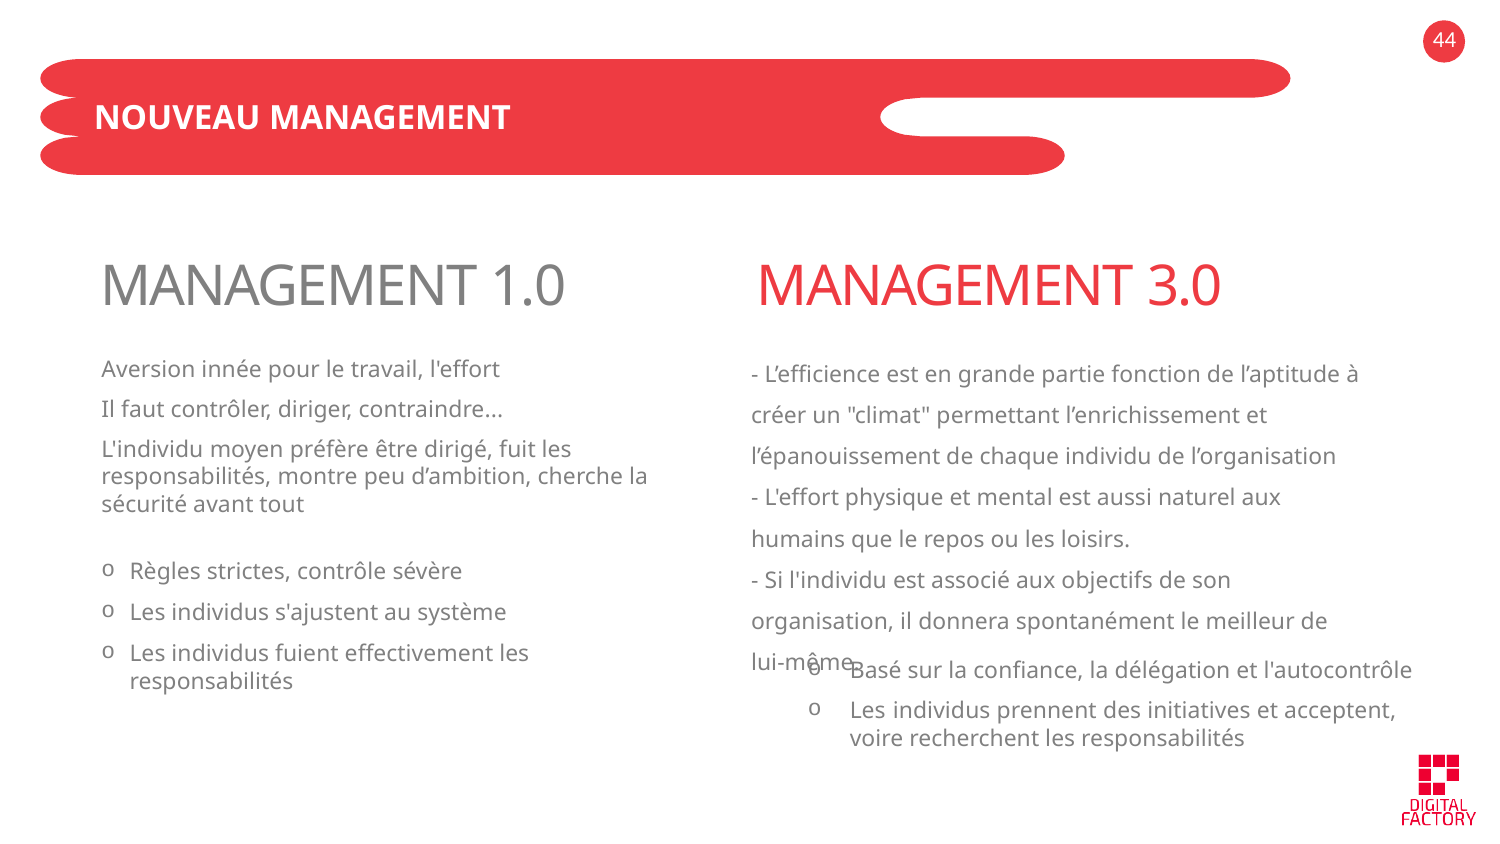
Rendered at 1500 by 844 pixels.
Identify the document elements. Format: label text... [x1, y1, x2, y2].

text_box - L’efficience est en grande partie fonction de l’aptitude à créer un "climat" permettant l’enrichissement et l’épanouissement de chaque individu de l’organisation - L'effort physique et mental est aussi naturel aux humains que le repos ou les loisirs. - Si l'individu est associé aux objectifs de son organisation, il donnera spontanément le meilleur de lui-même. [749, 344, 1370, 713]
text_box MANAGEMENT 3.0 [756, 249, 1274, 317]
text_box NOUVEAU MANAGEMENT [93, 93, 977, 185]
text_box Règles strictes, contrôle sévère Les individus s'ajustent au système Les individus fuient effectivement les responsabilités [100, 542, 541, 694]
text_box Basé sur la confiance, la délégation et l'autocontrôle Les individus prennent des initiatives et acceptent, voire recherchent les responsabilités [806, 642, 1447, 751]
text_box [39, 58, 1292, 176]
picture [1400, 751, 1478, 829]
text_box Aversion innée pour le travail, l'effort Il faut contrôler, diriger, contraindre... L'individu moyen préfère être dirigé, fuit les responsabilités, montre peu d’ambition, cherche la sécurité avant tout [100, 340, 700, 517]
text_box MANAGEMENT 1.0 [100, 249, 617, 317]
